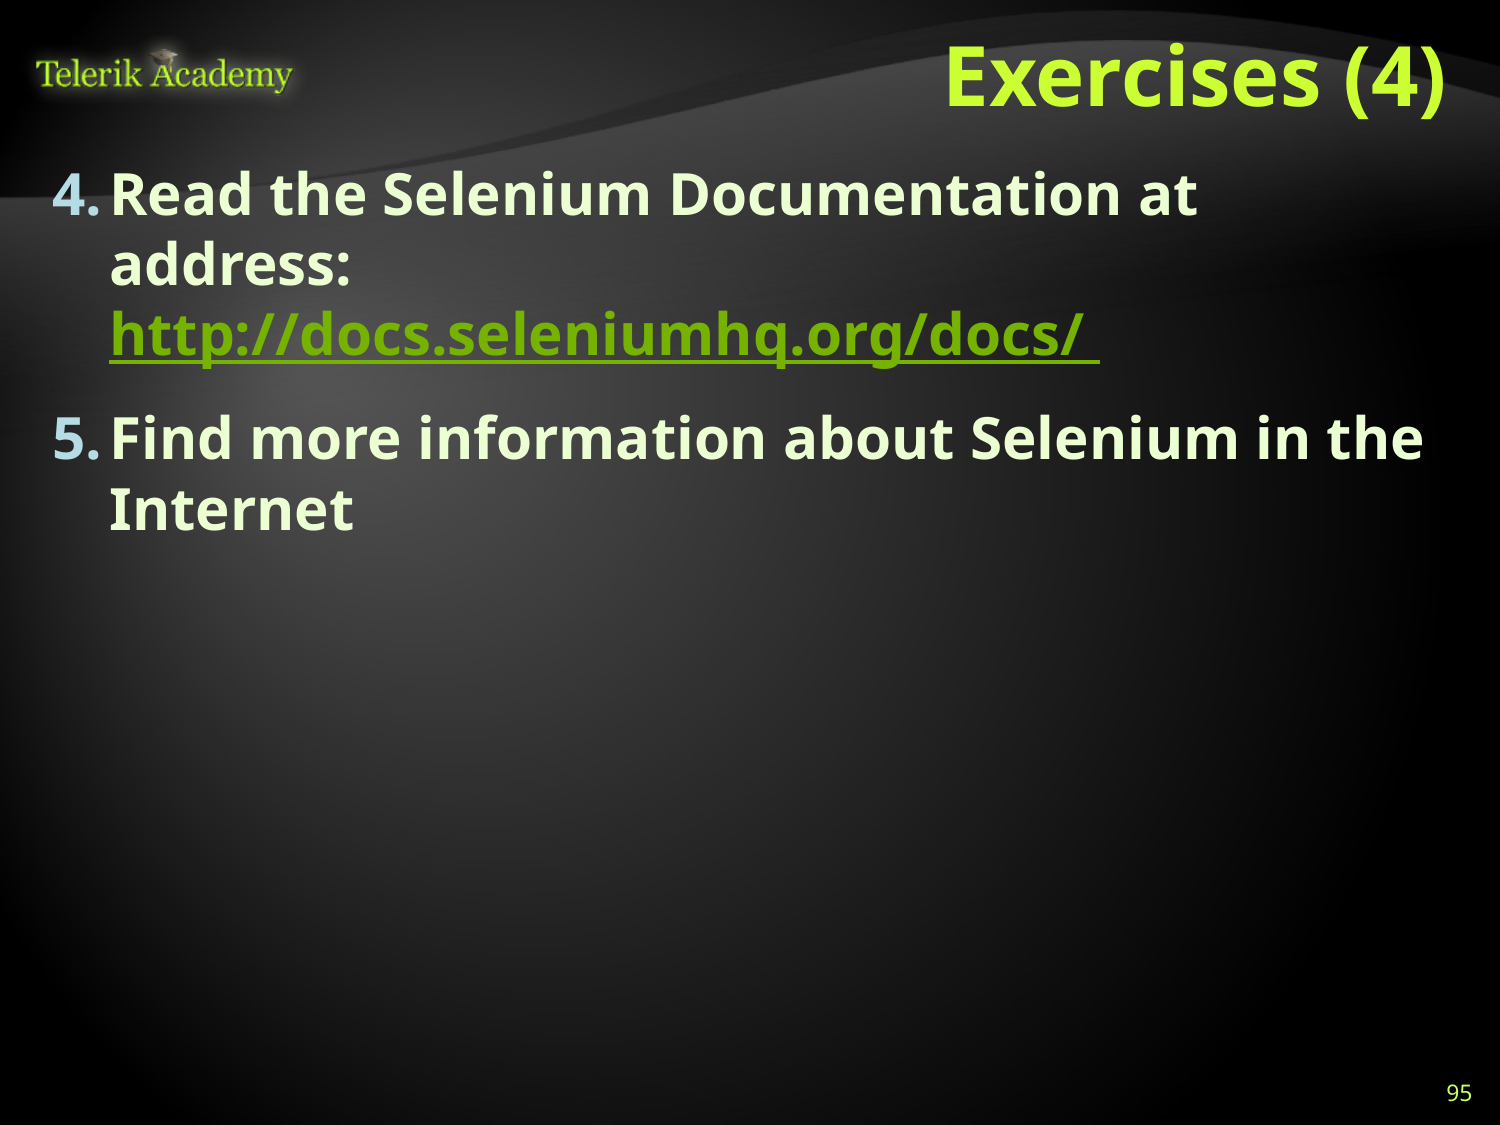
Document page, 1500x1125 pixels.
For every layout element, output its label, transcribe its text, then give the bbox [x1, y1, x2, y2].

title Exercises (4) [300, 12, 1463, 149]
list Read the Selenium Documentation at address: http://docs.seleniumhq.org/docs/ Find more information about Selenium in the Internet [37, 149, 1463, 1100]
picture [0, 0, 1500, 1125]
slide_number 95 [1412, 1074, 1488, 1113]
